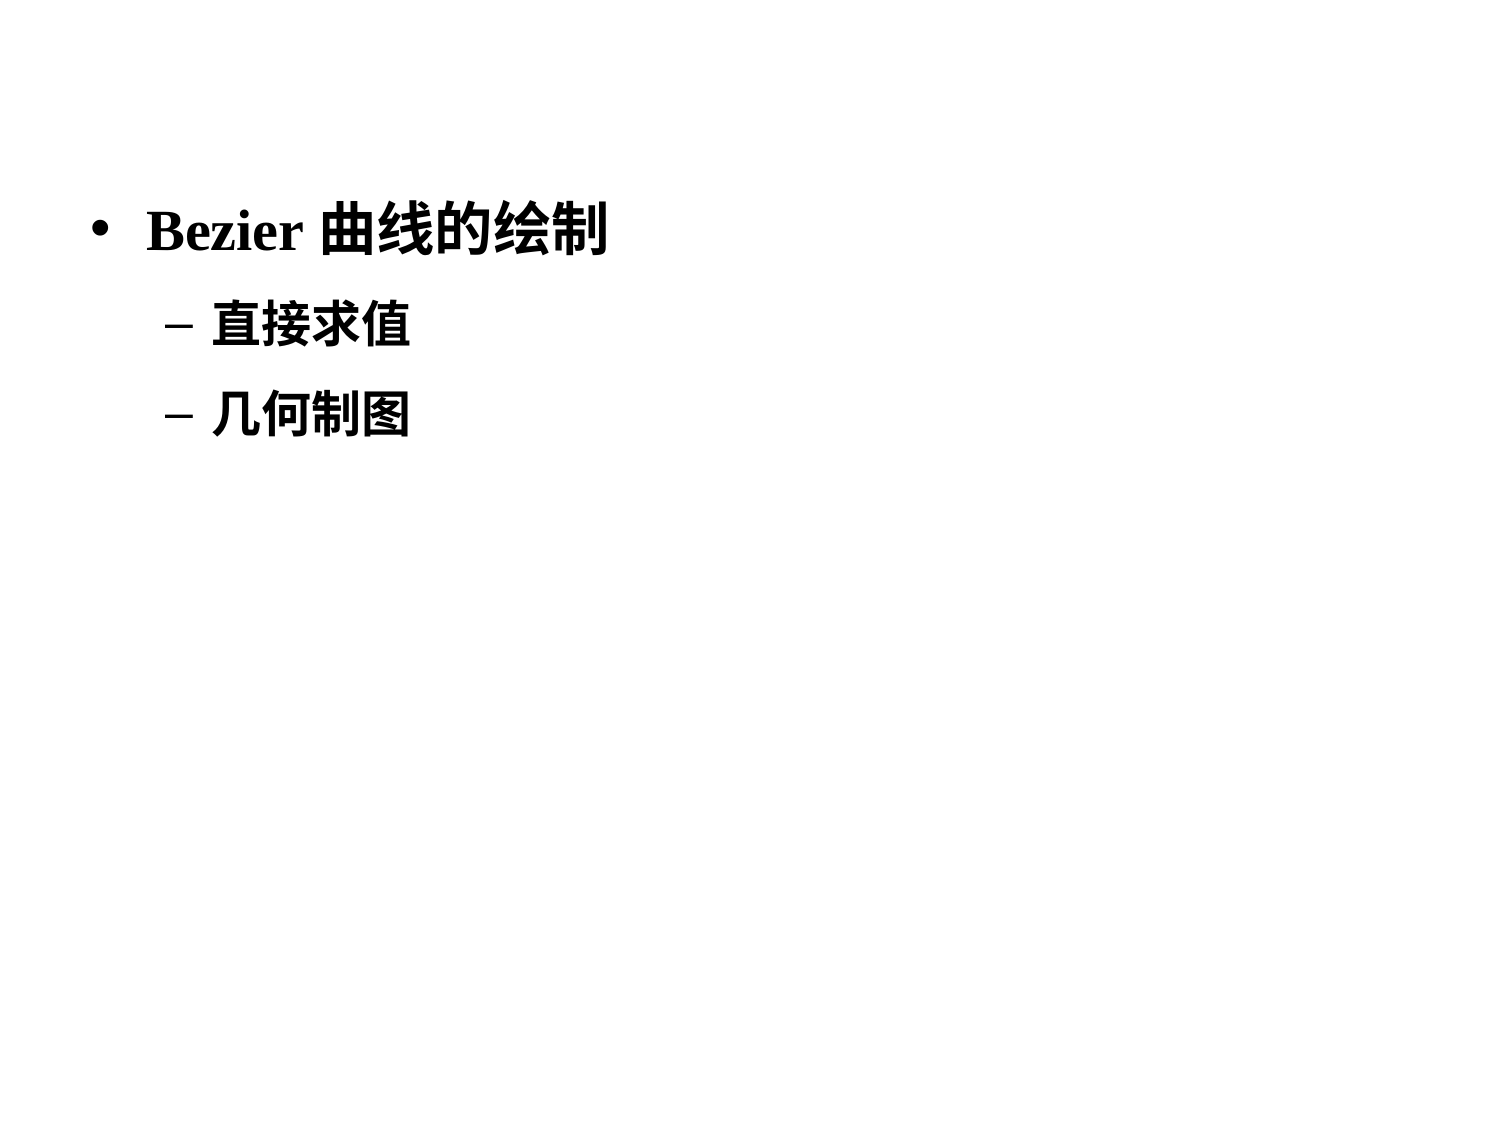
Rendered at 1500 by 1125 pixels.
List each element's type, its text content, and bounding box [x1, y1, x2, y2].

list Bezier曲线的绘制 直接求值 几何制图 [74, 184, 1426, 1006]
